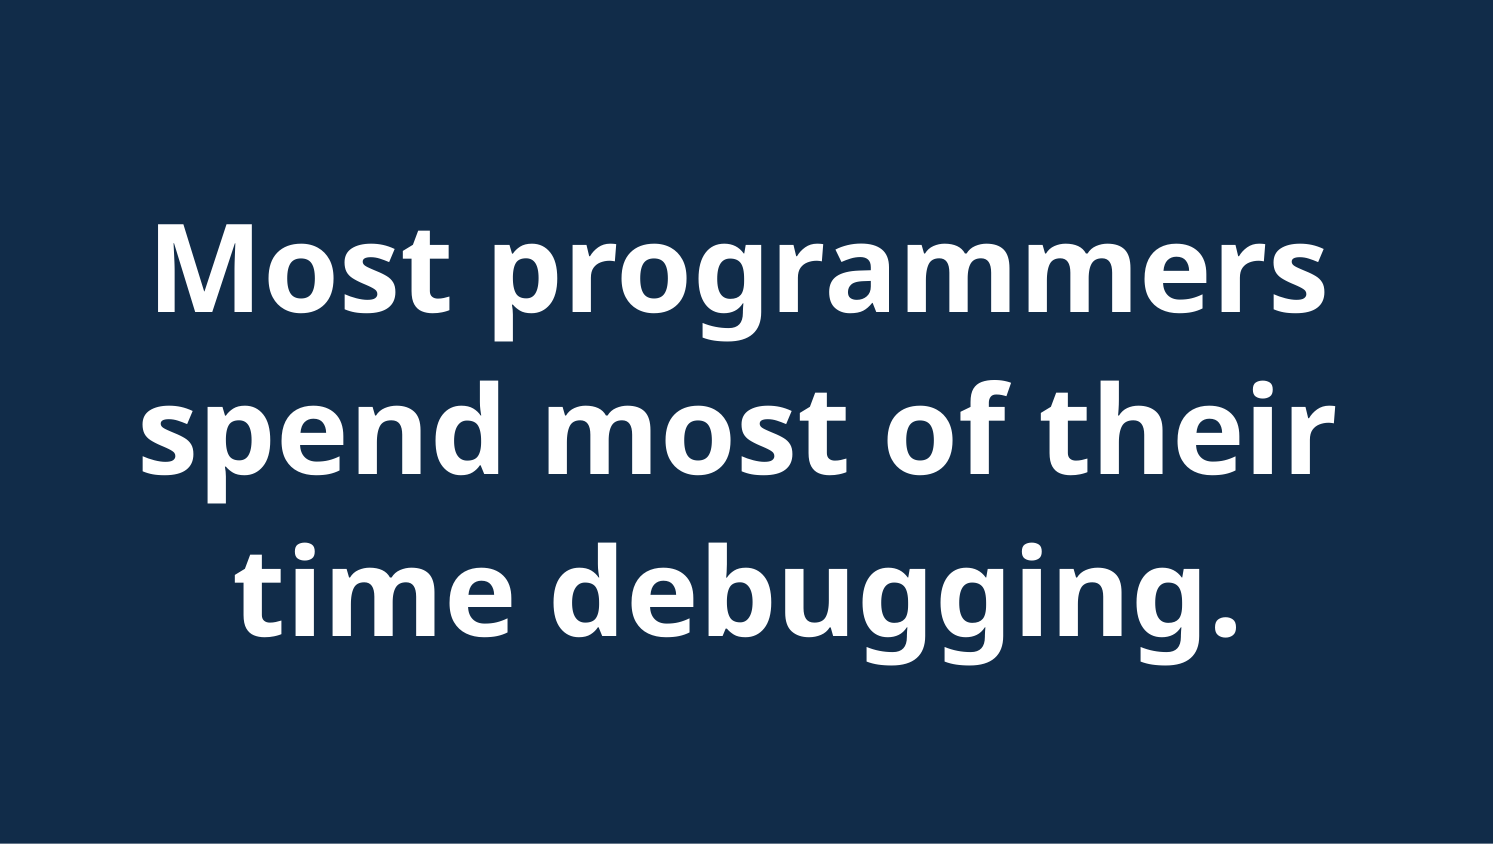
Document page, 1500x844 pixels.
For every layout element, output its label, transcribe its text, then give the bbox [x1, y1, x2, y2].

list Most programmers spend most of their time debugging. [0, 0, 1493, 844]
